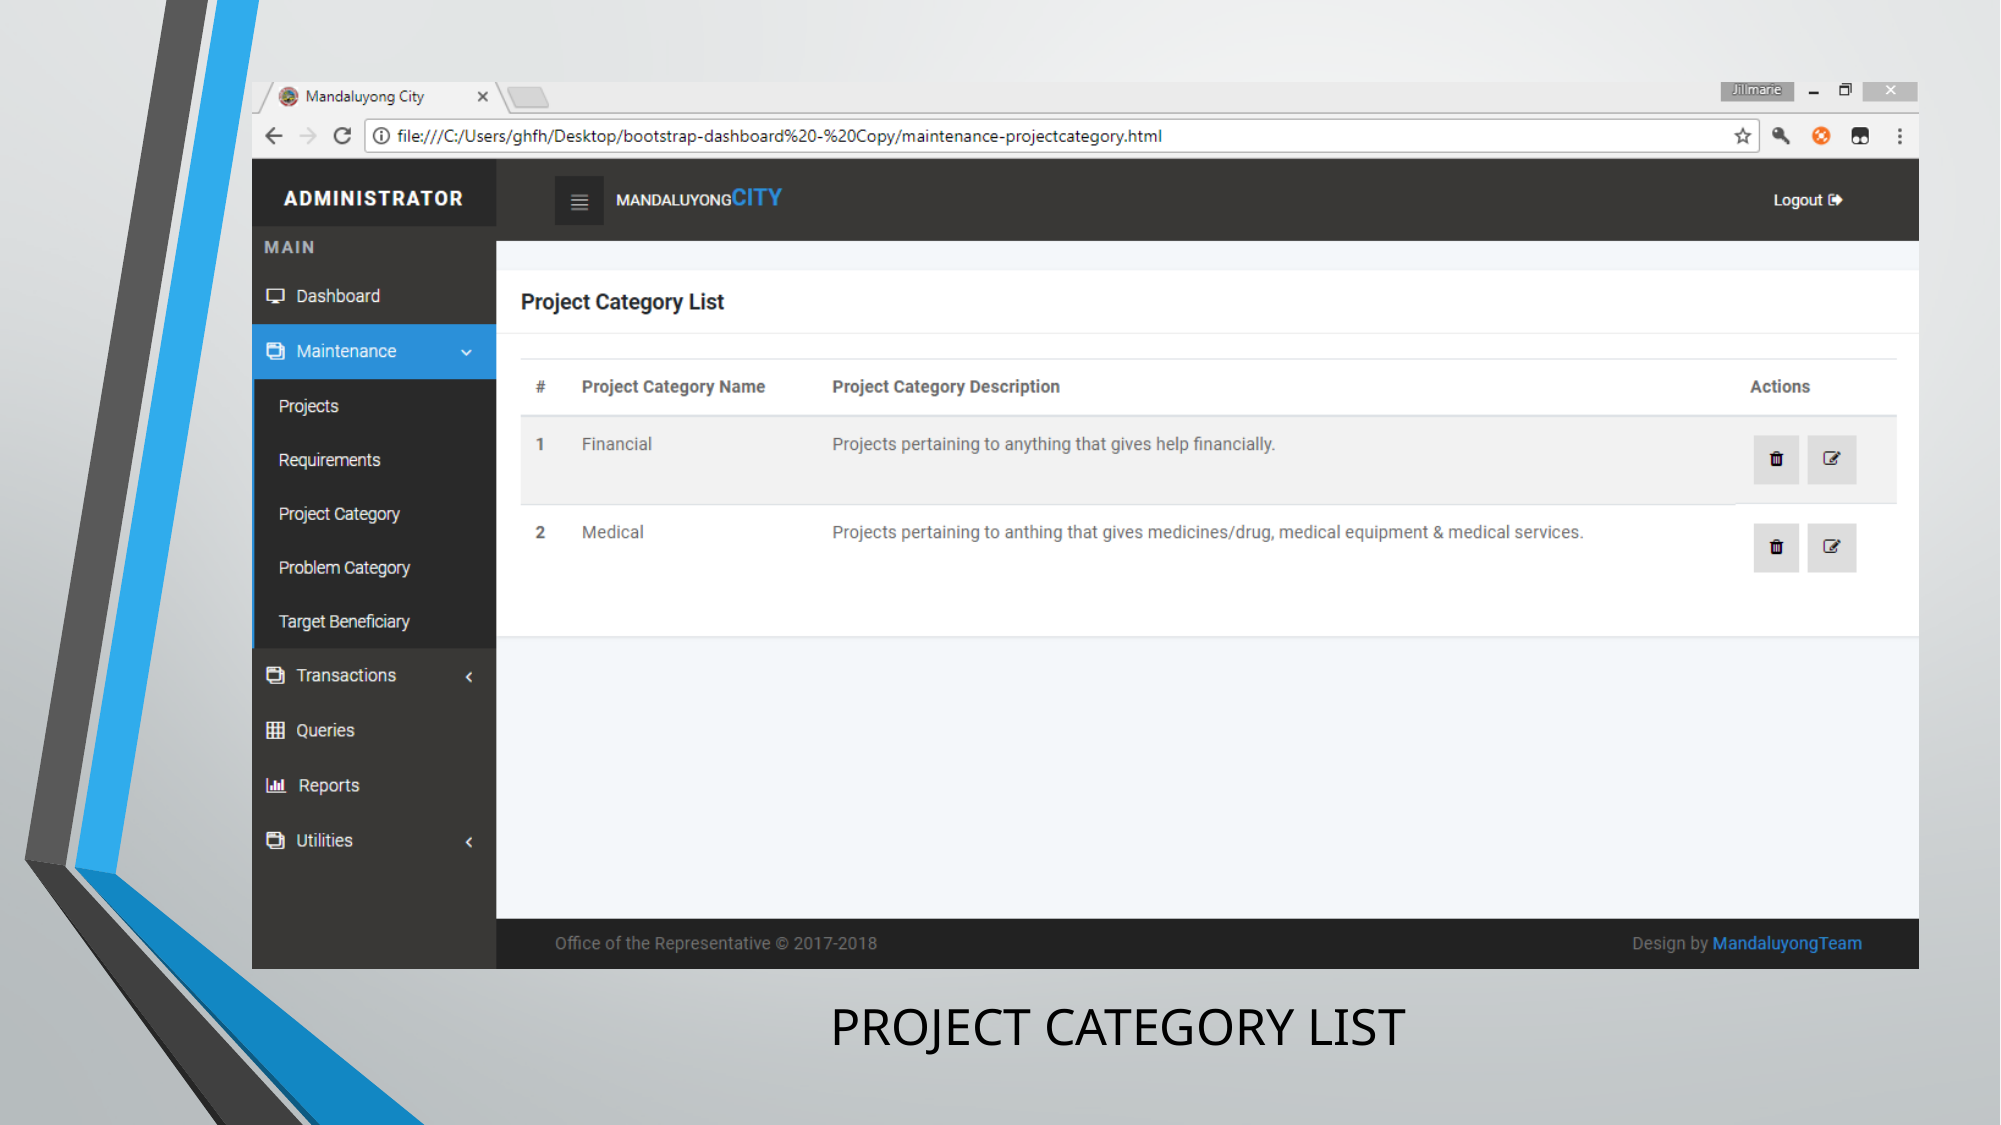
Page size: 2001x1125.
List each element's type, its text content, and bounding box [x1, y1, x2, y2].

text_box PROJECT CATEGORY LIST [815, 987, 1421, 1063]
picture [251, 82, 1920, 969]
